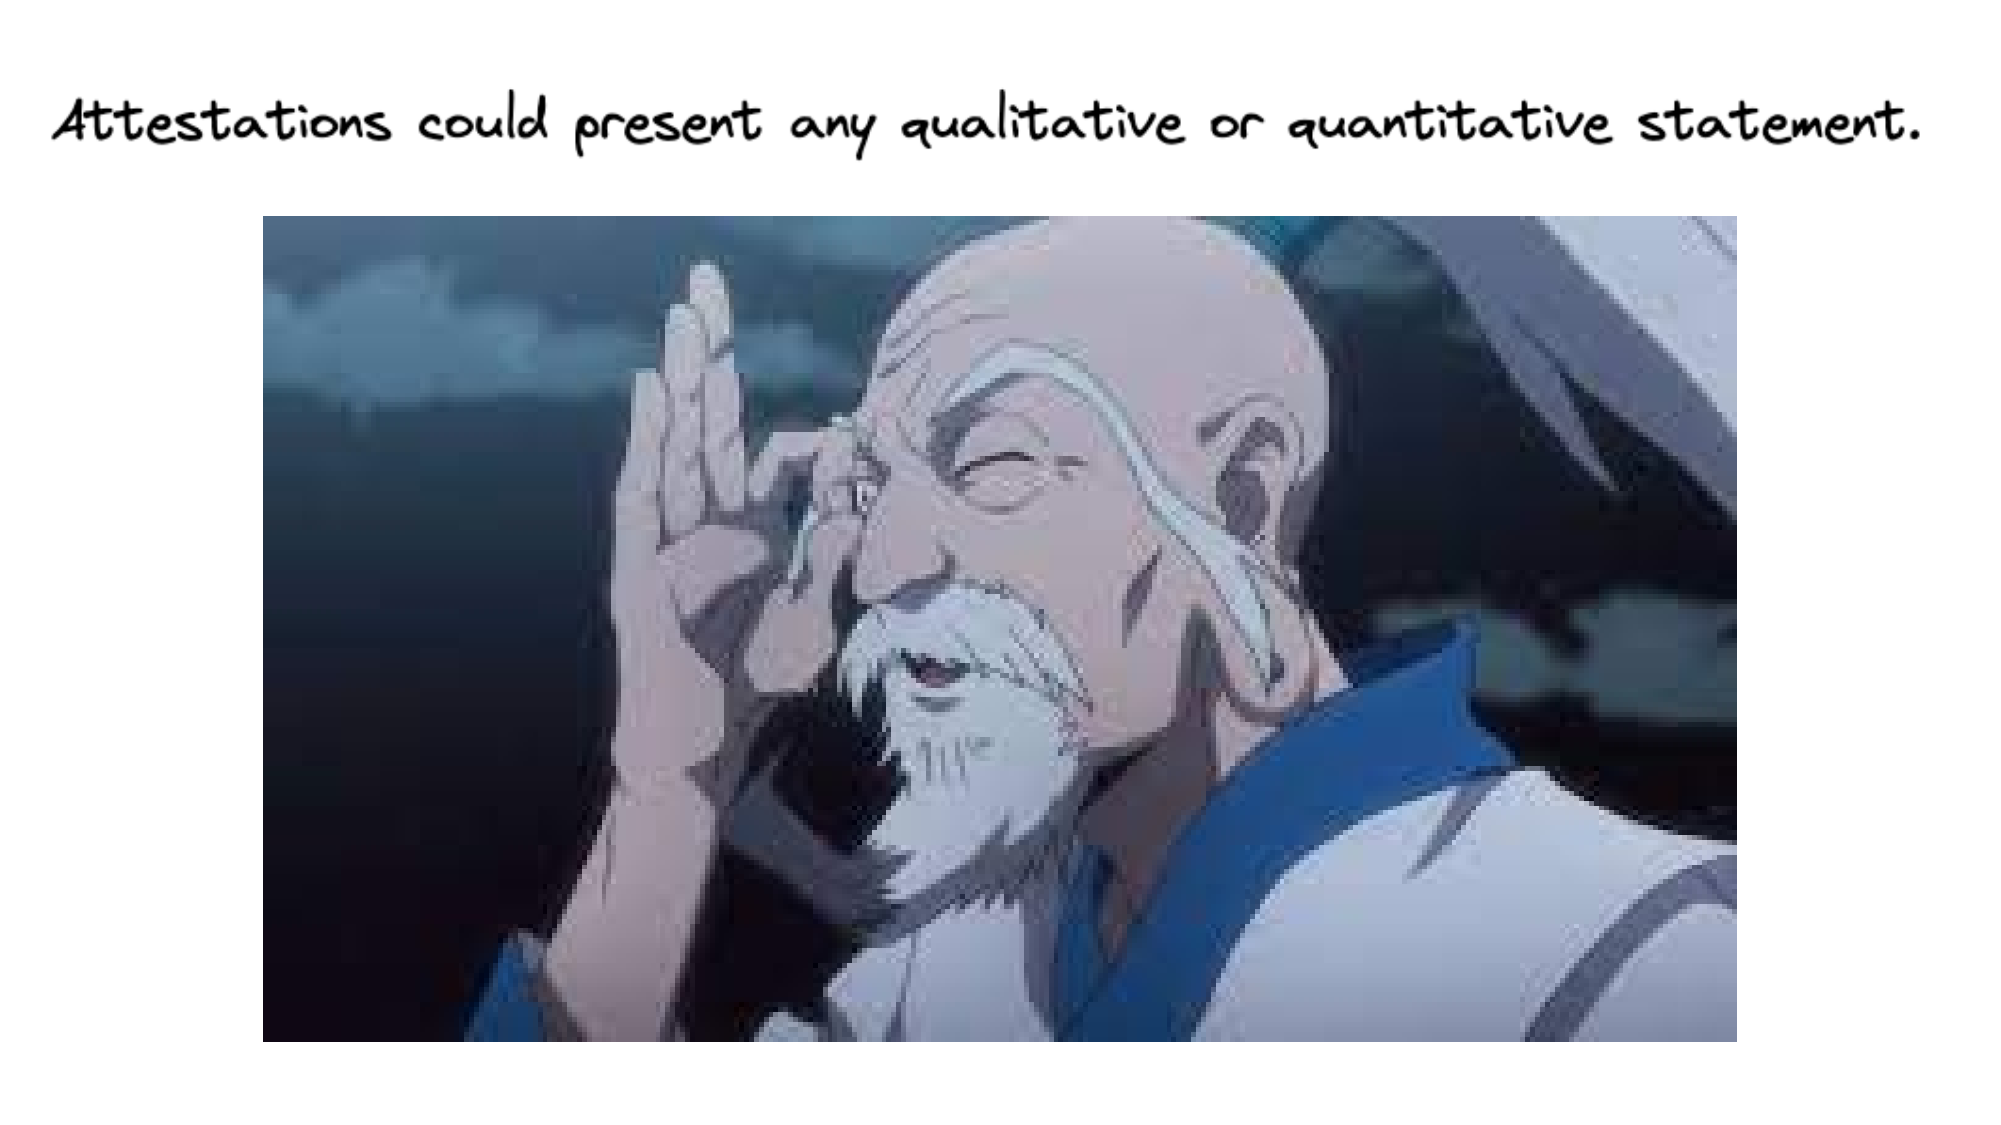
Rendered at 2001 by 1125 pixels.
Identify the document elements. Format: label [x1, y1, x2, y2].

picture [33, 67, 1967, 172]
picture [263, 216, 1737, 1042]
